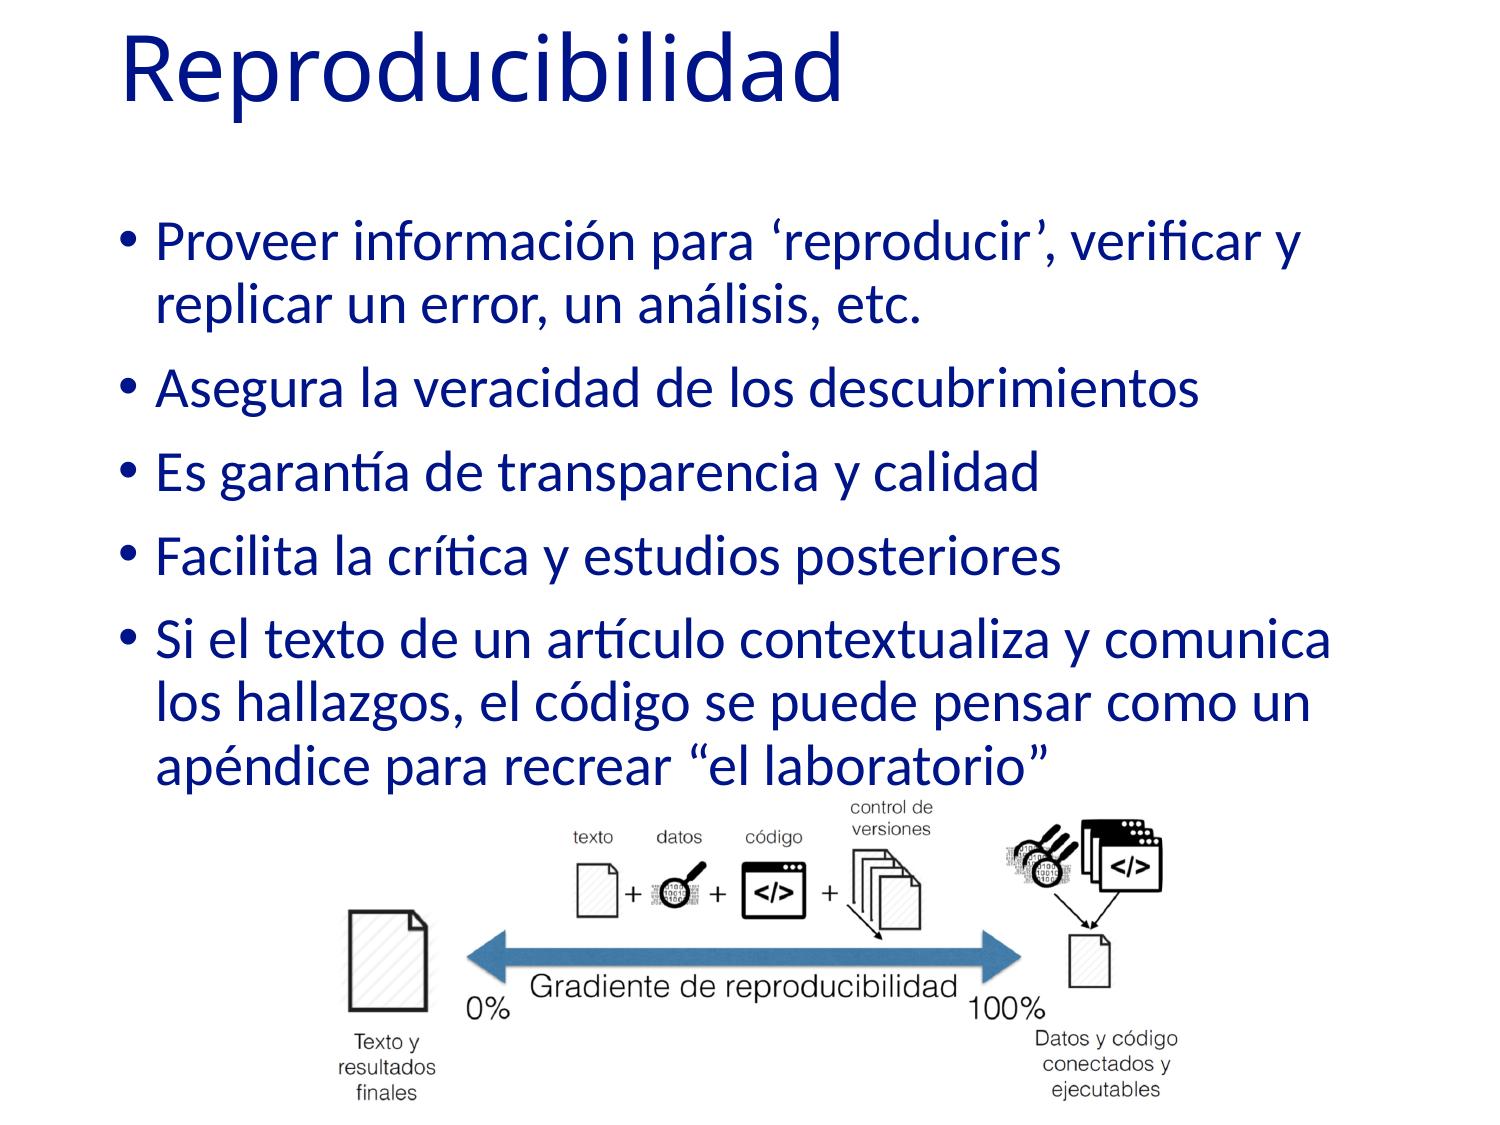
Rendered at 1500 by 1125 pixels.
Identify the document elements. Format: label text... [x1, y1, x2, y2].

picture [320, 776, 1218, 1125]
title Reproducibilidad [103, 0, 1397, 181]
list Proveer información para ‘reproducir’, verificar y replicar un error, un análisis, etc. Asegura la veracidad de los descubrimientos Es garantía de transparencia y calidad Facilita la crítica y estudios posteriores Si el texto de un artículo contextualiza y comunica los hallazgos, el código se puede pensar como un apéndice para recrear “el laboratorio” [103, 203, 1397, 917]
